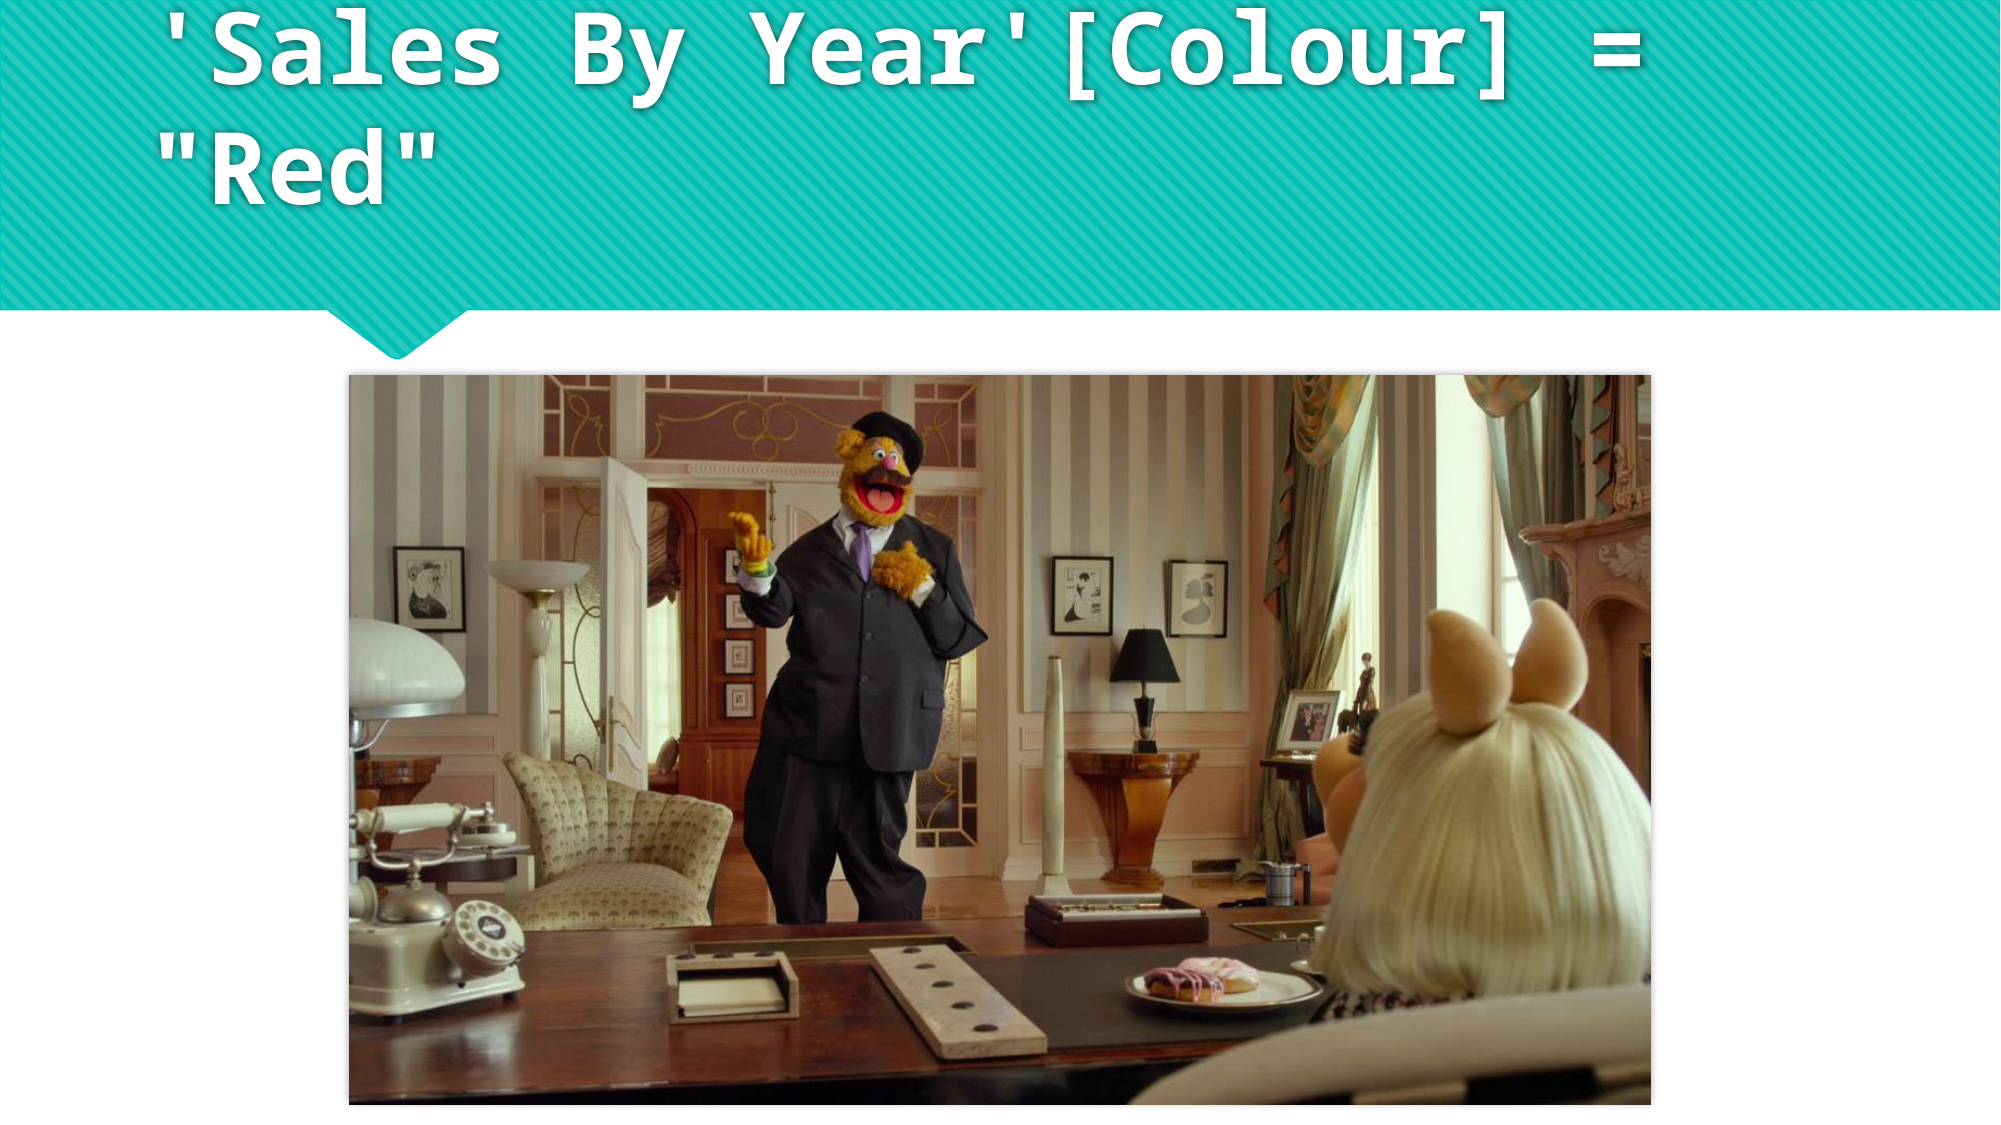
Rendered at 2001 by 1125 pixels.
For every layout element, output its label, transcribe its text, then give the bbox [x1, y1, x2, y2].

title 'Sales By Year'[Colour] = "Red" [132, 73, 1868, 233]
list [349, 375, 1651, 1105]
